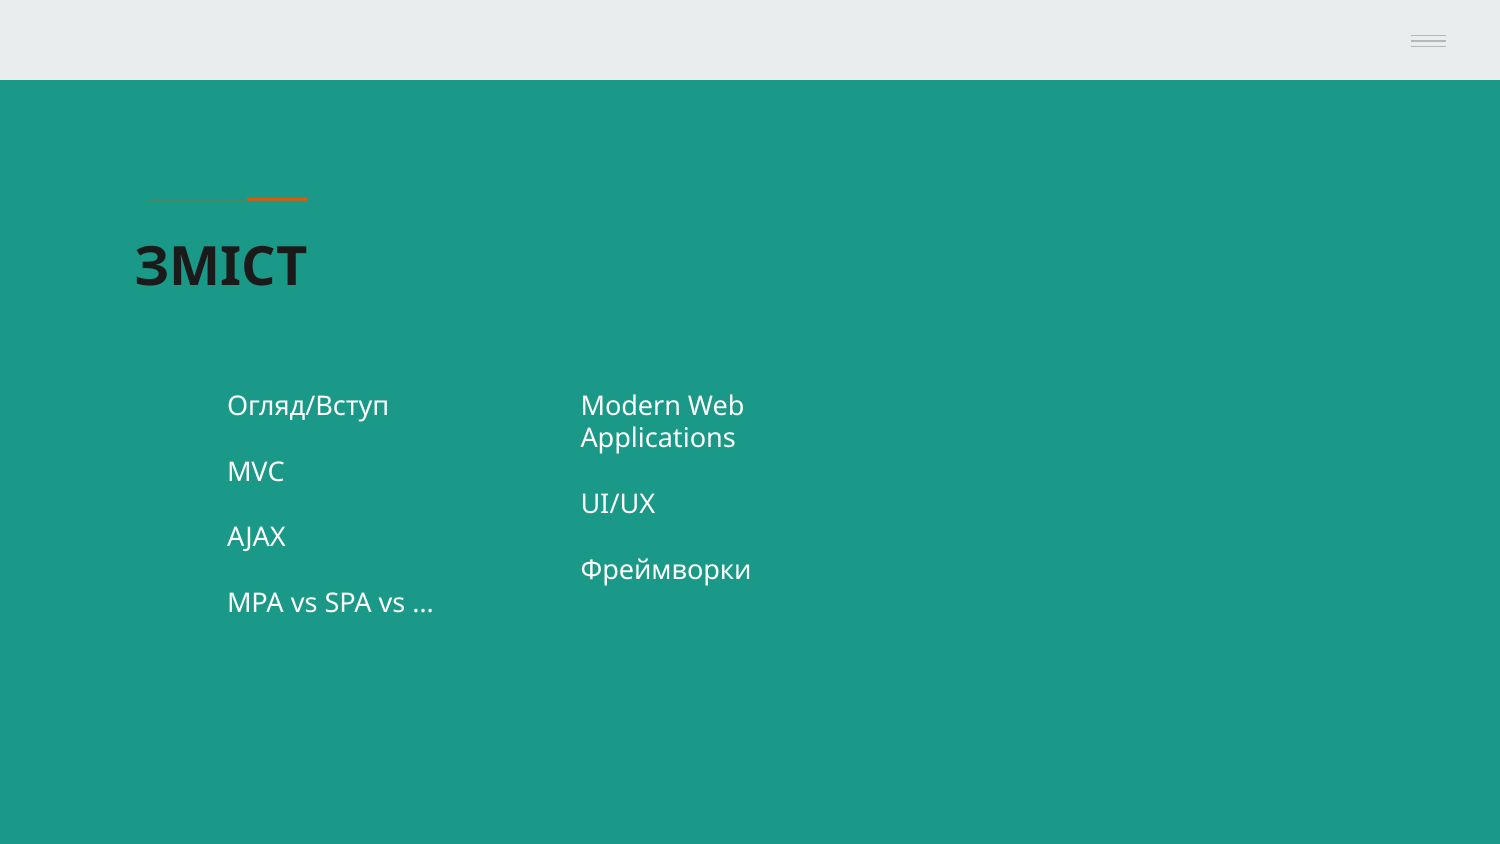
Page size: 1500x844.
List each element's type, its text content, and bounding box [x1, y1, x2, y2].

text_box Огляд/Вступ MVC AJAX MPA vs SPA vs … [212, 373, 476, 710]
text_box Modern Web Applications UI/UX Фреймворки [565, 373, 863, 710]
title ЗМІСТ [119, 216, 1381, 305]
